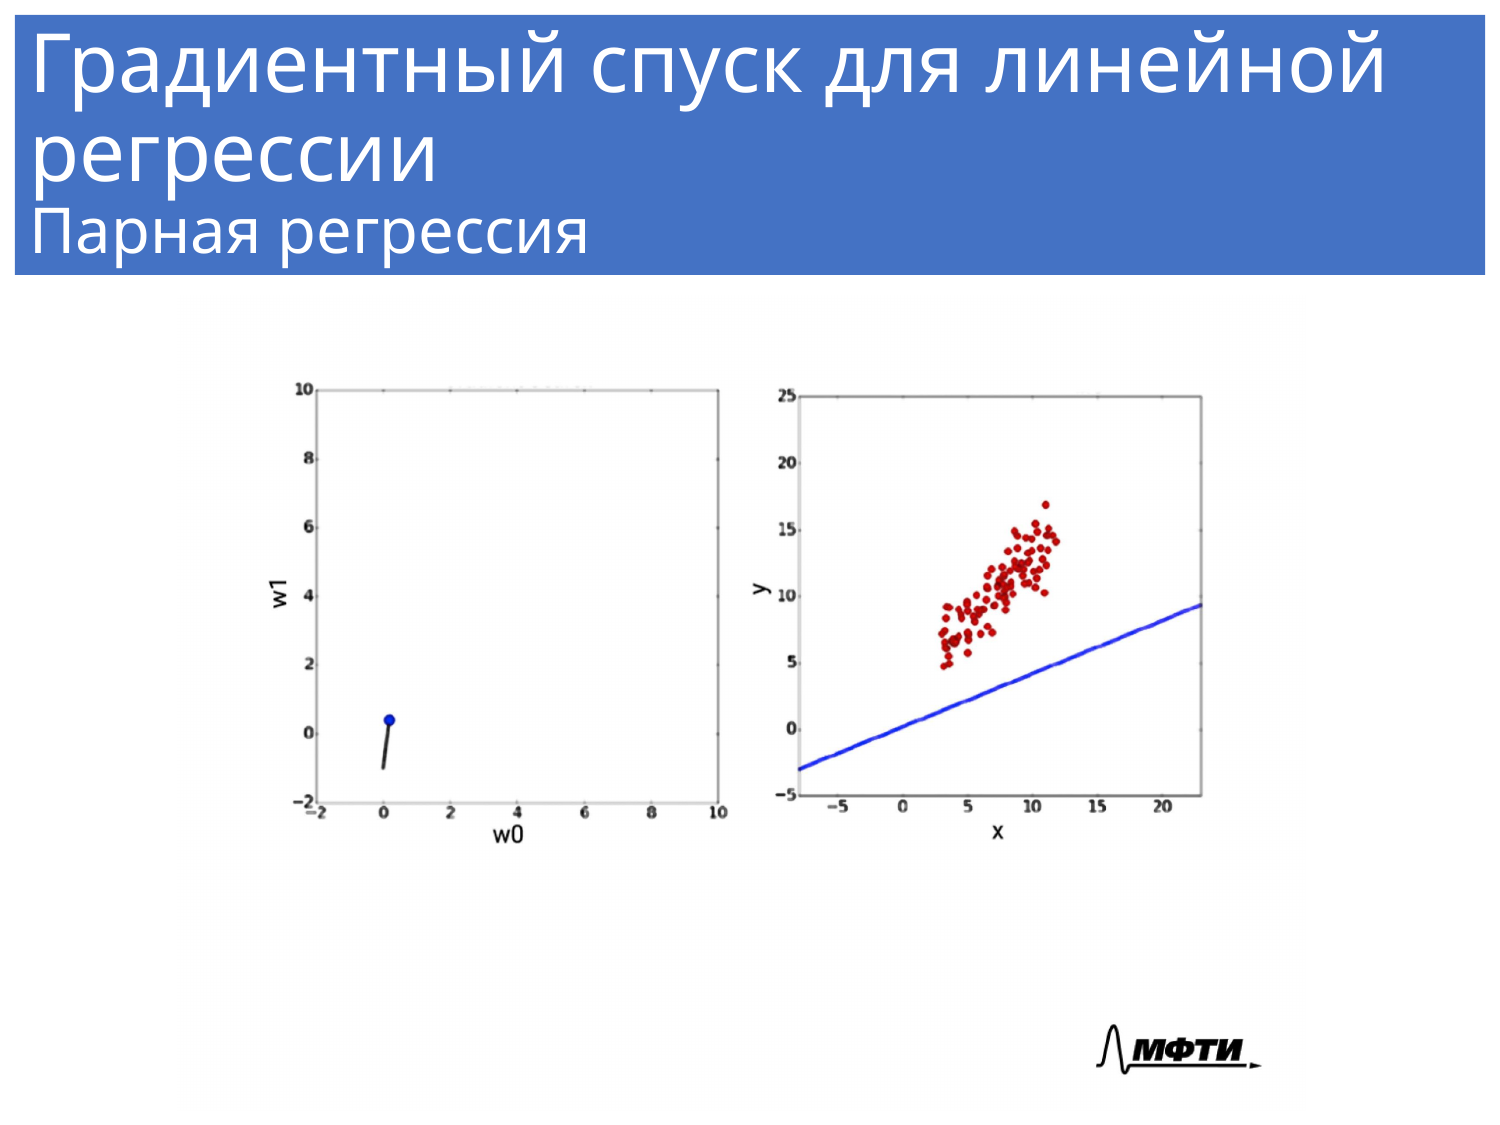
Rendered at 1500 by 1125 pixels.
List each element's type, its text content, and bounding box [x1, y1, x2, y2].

picture [177, 295, 1306, 1111]
title Градиентный спуск для линейной регрессии Парная регрессия [14, 14, 1486, 275]
